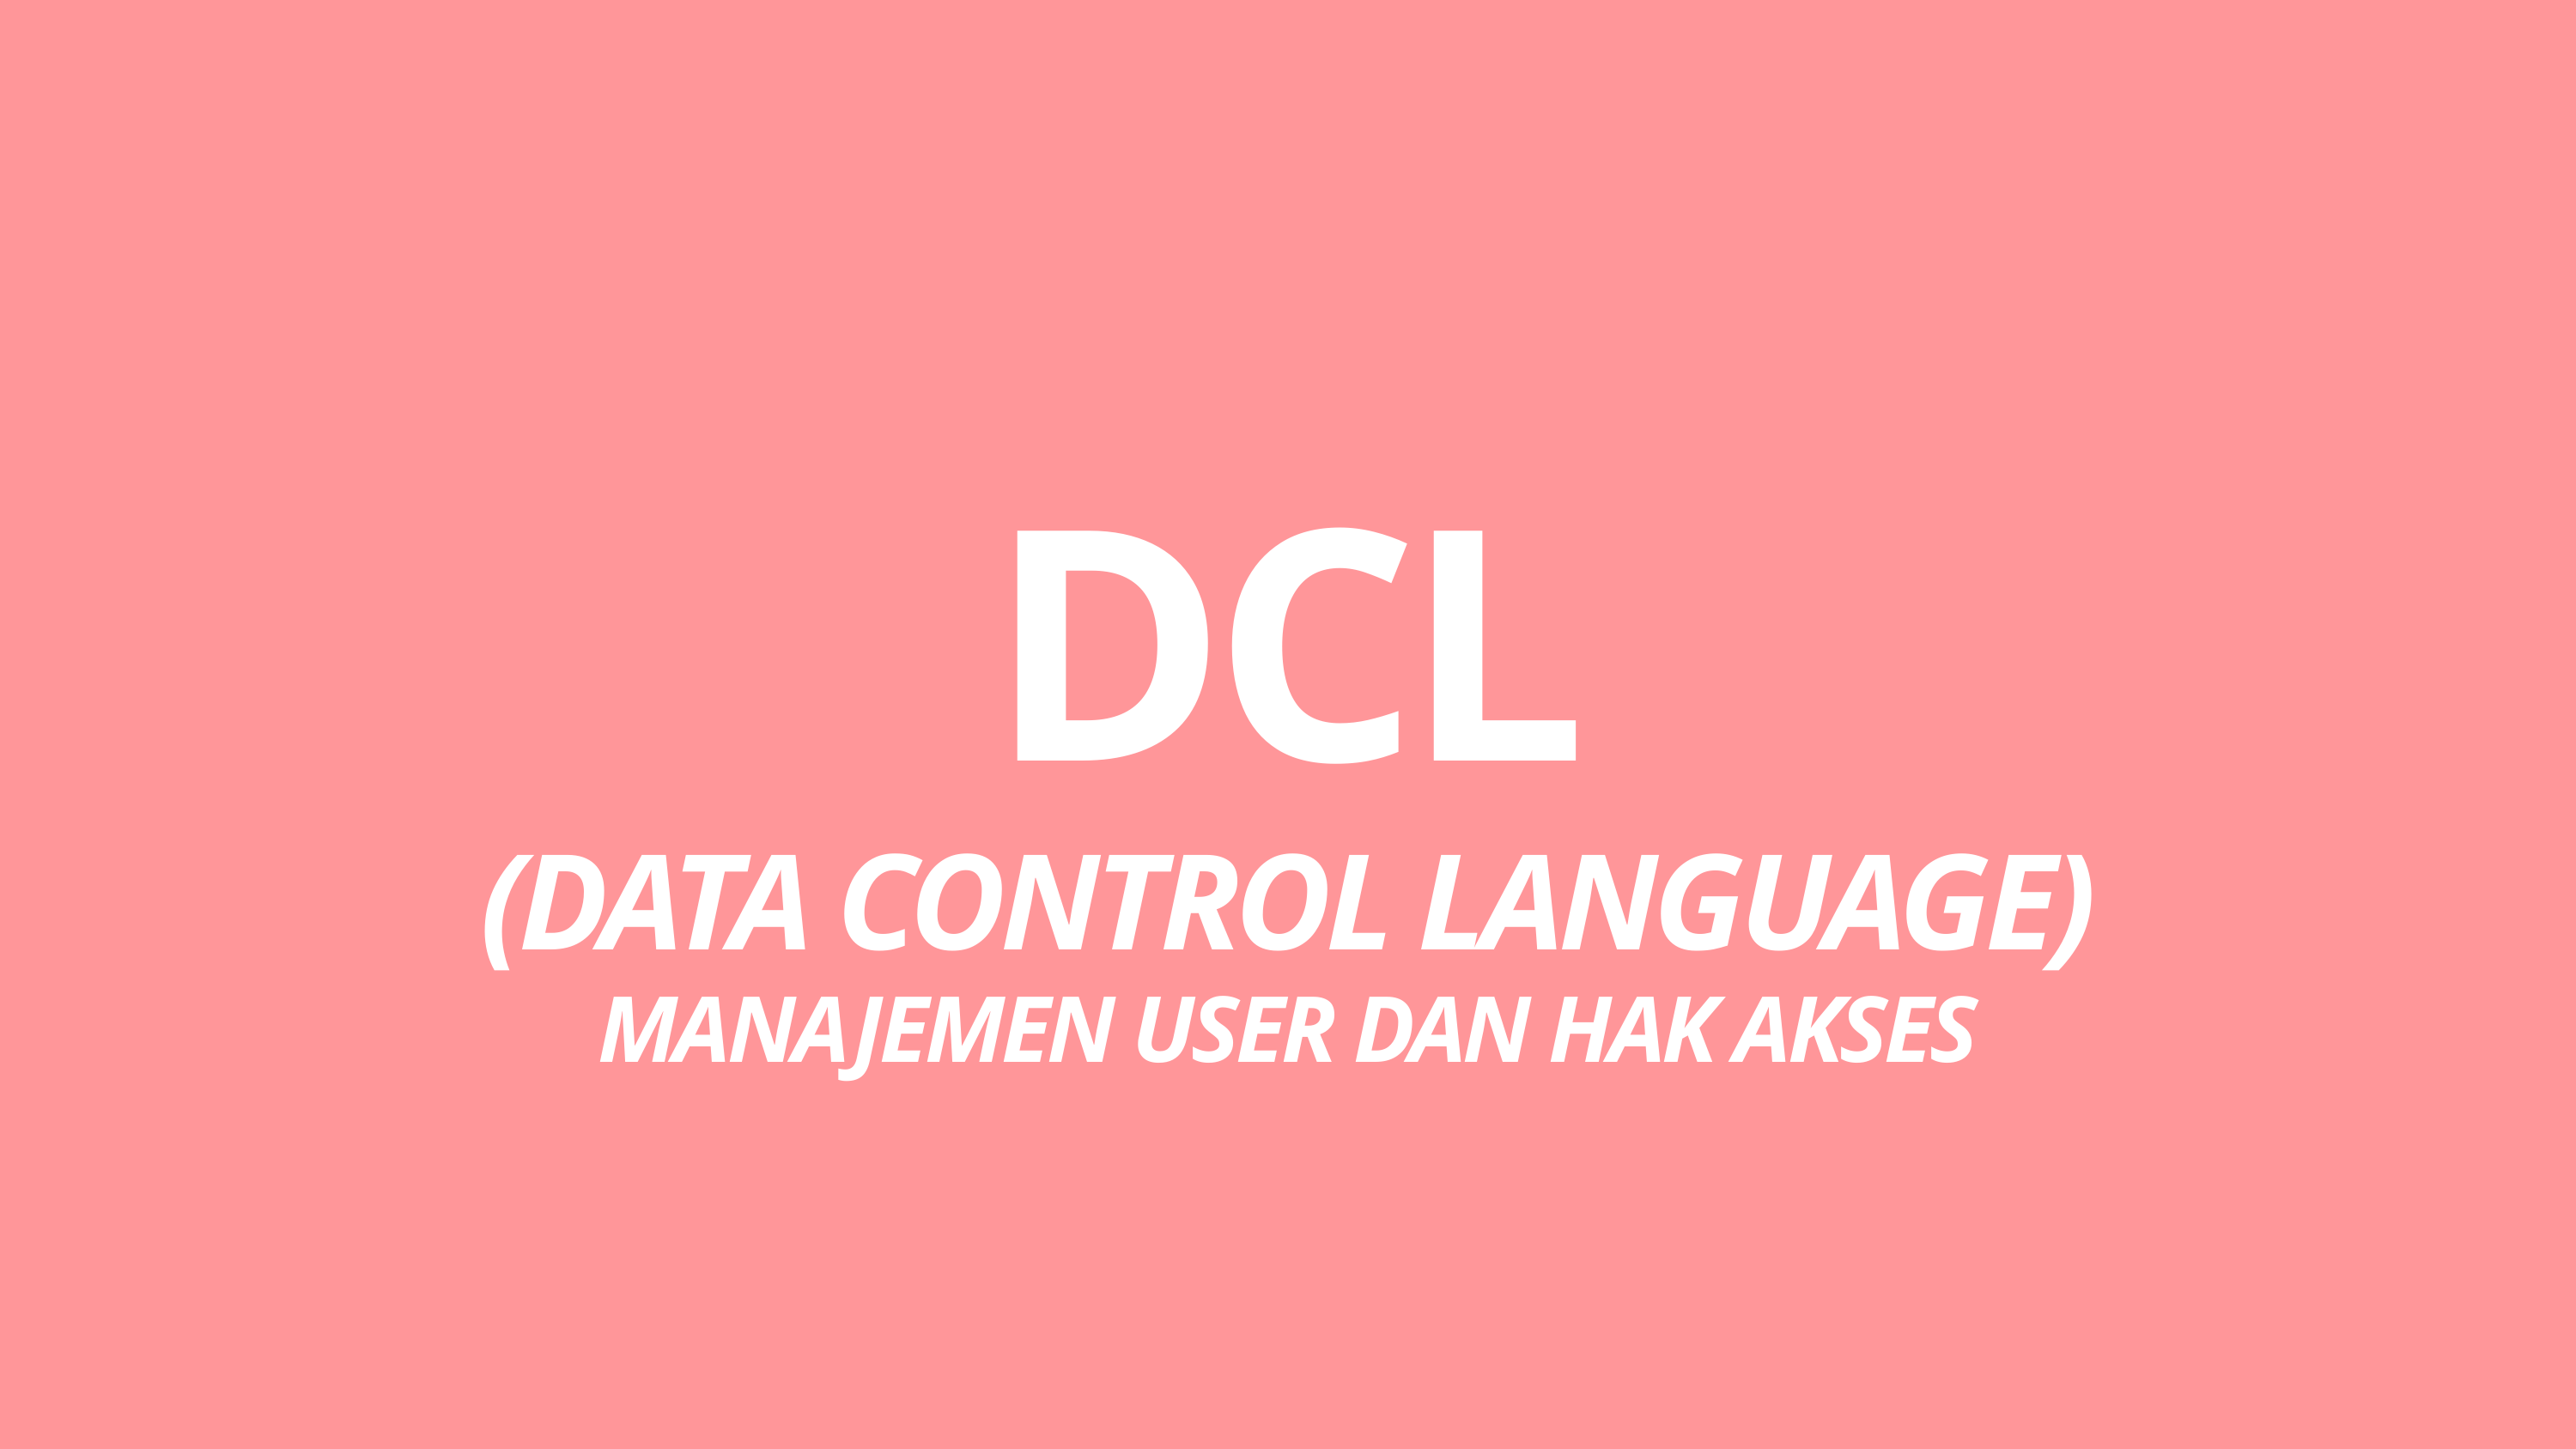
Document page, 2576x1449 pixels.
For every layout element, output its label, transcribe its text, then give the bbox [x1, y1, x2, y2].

text_box DCL (DATA CONTROL LANGUAGE) MANAJEMEN USER DAN HAK AKSES [234, 458, 2342, 1081]
